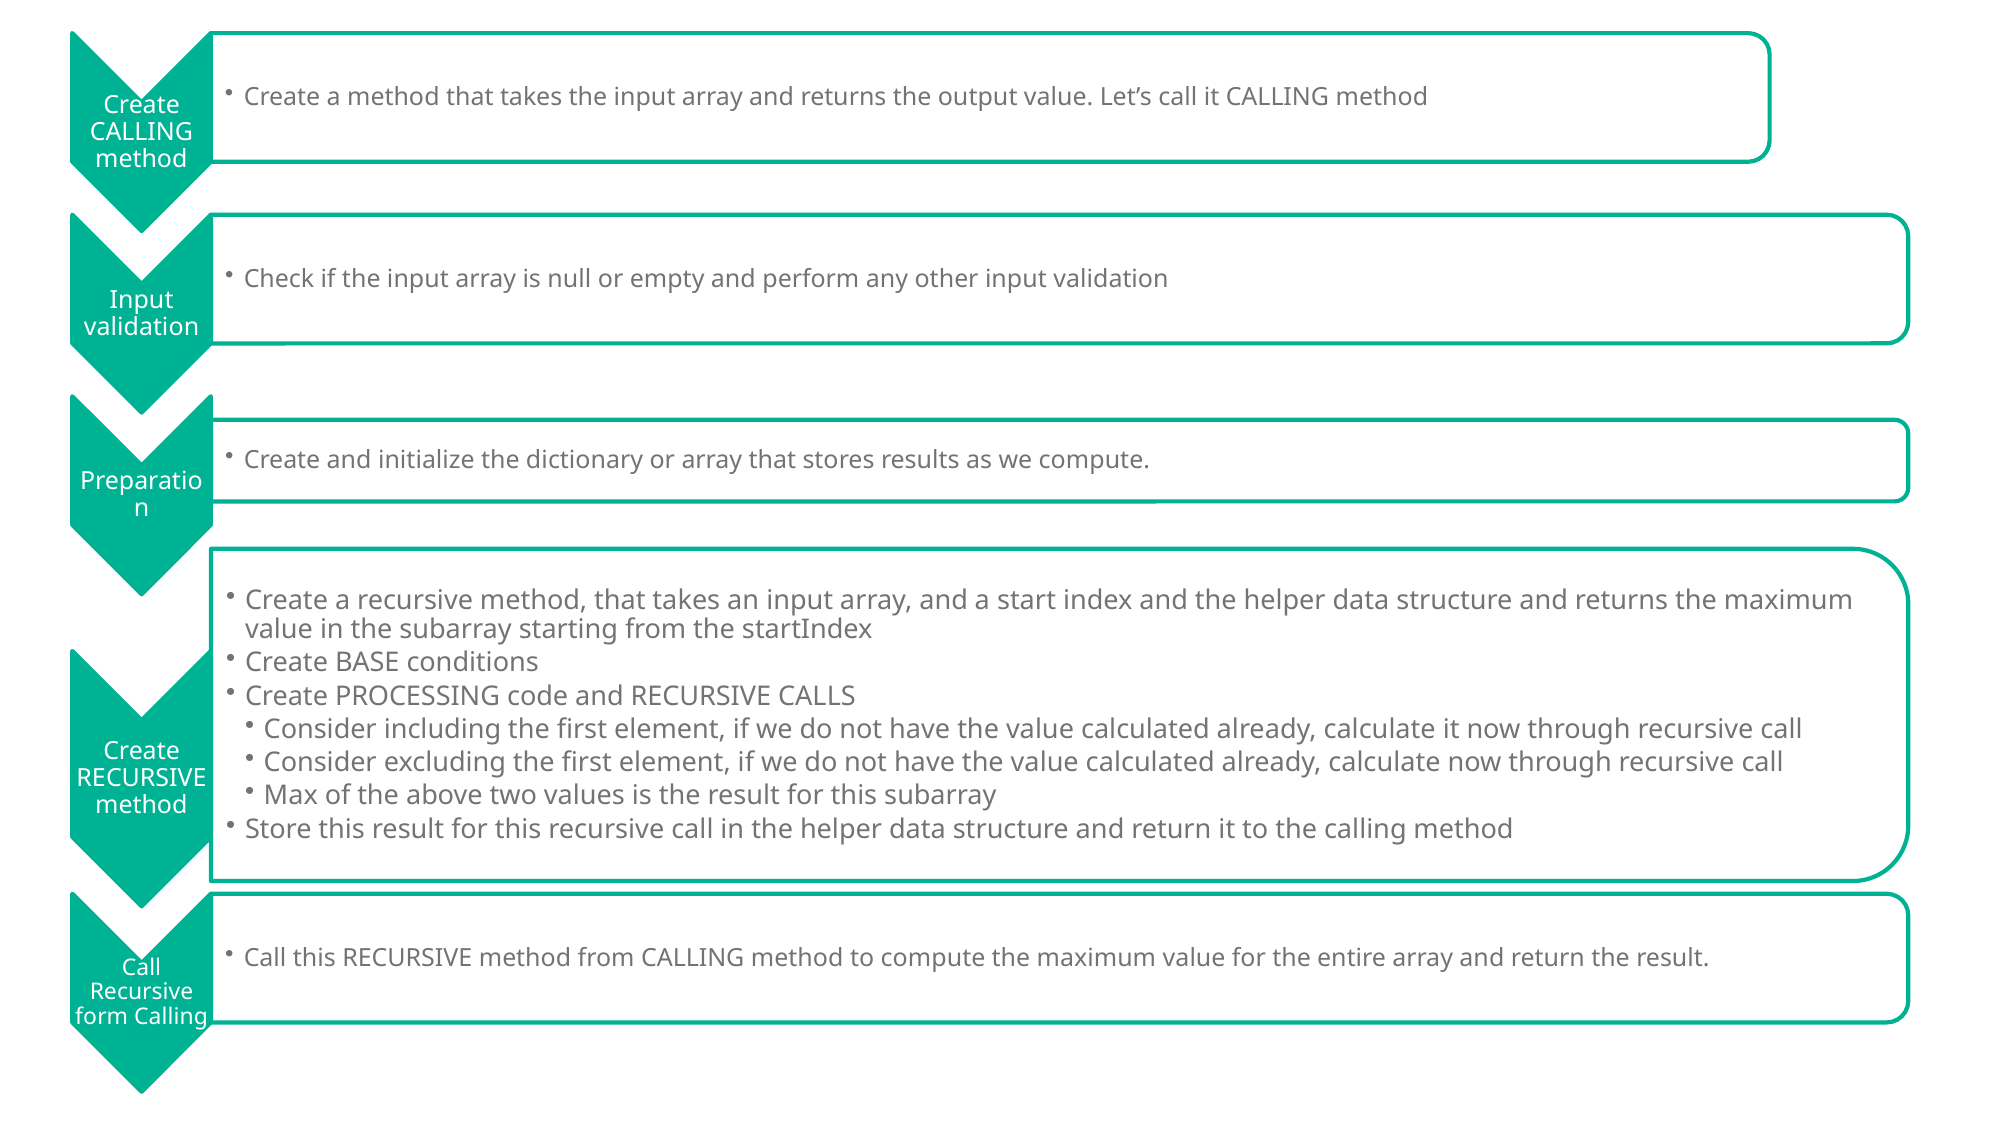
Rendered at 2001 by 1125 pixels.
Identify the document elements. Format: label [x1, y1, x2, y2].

list [72, 30, 1909, 1094]
